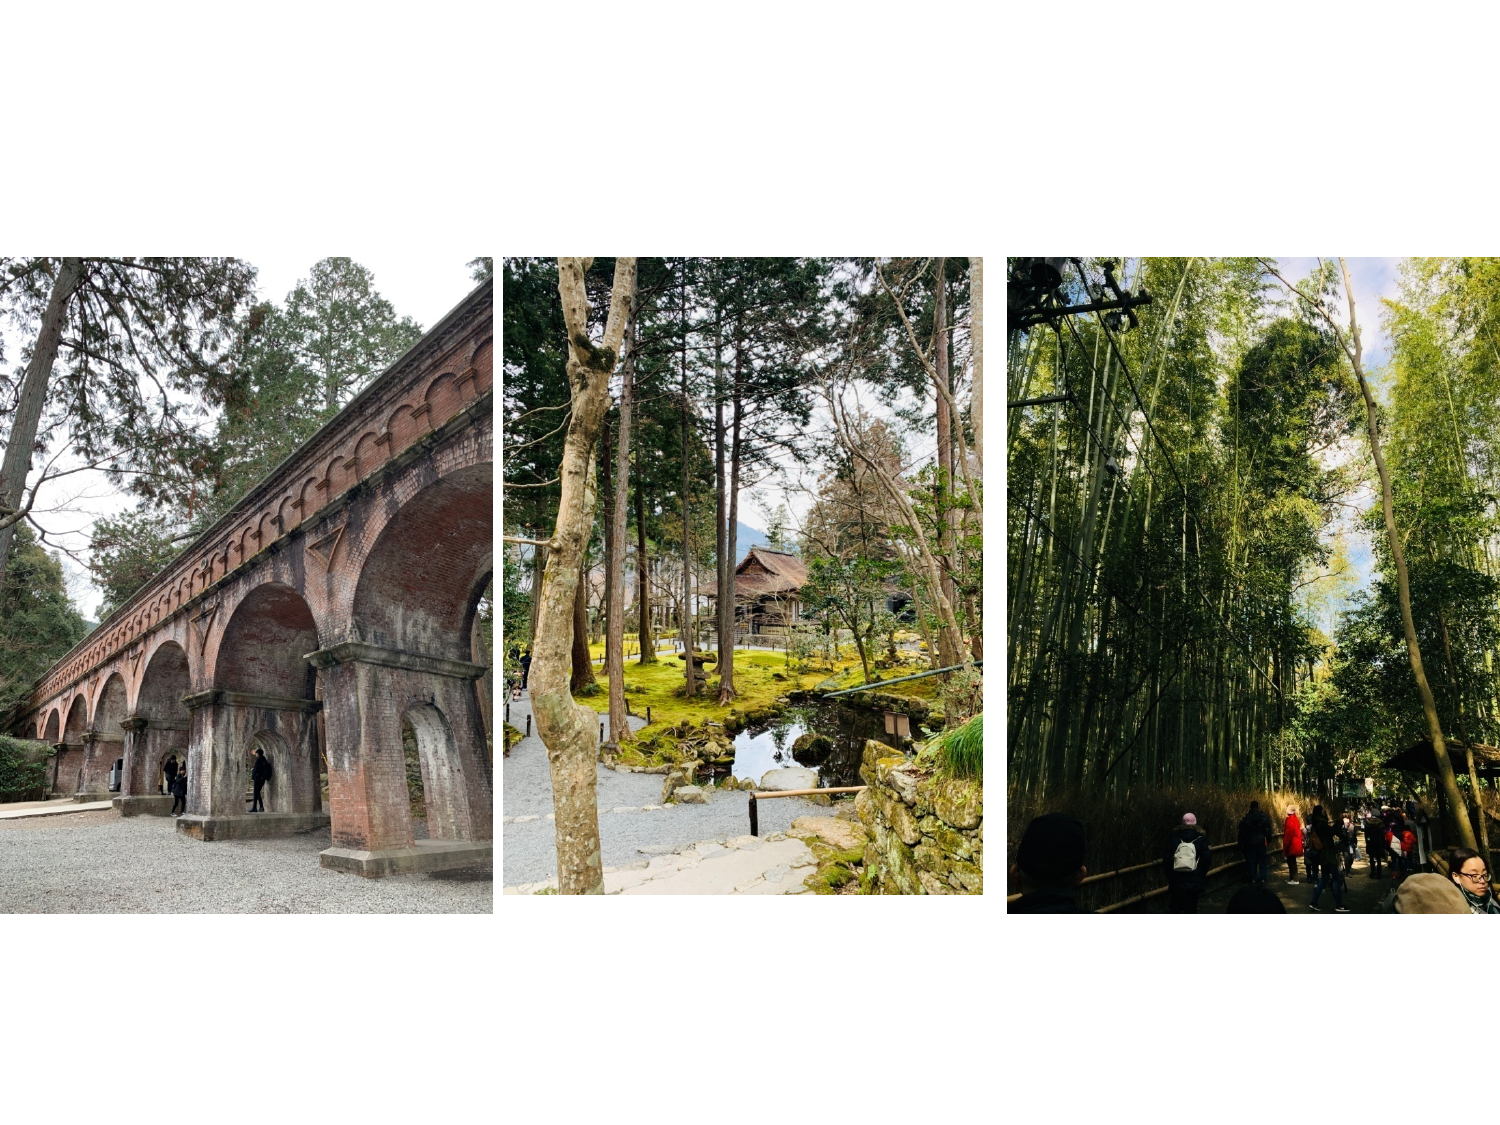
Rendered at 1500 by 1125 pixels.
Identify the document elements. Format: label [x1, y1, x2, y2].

list [503, 257, 983, 895]
picture [0, 257, 493, 915]
picture [1007, 257, 1500, 915]
